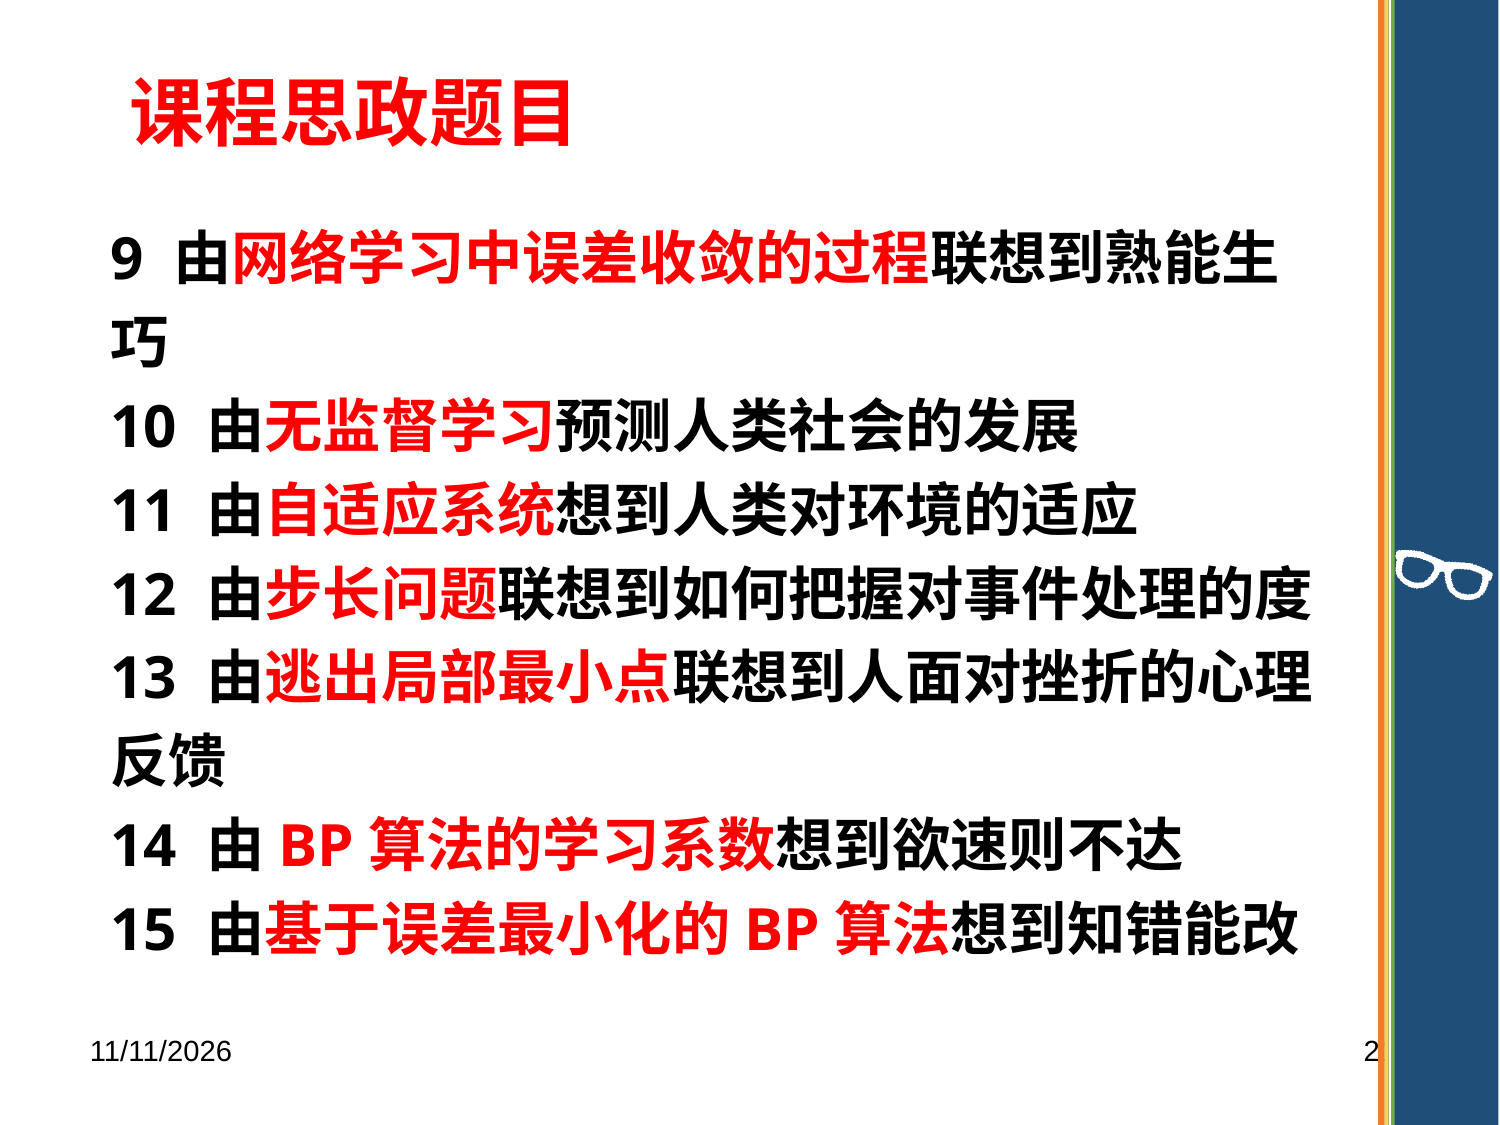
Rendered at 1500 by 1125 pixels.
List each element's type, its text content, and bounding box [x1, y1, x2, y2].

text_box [1378, 0, 1499, 1125]
picture [1387, 521, 1496, 629]
text_box 211 [1074, 1024, 1378, 1103]
text_box 2025/5/30 [75, 1024, 425, 1103]
list 9 由网络学习中误差收敛的过程联想到熟能生巧 10 由无监督学习预测人类社会的发展 11 由自适应系统想到人类对环境的适应 12 由步长问题联想到如何把握对事件处理的度 13 由逃出局部最小点联想到人面对挫折的心理反馈 14 由BP算法的学习系数想到欲速则不达 15 由基于误差最小化的BP算法想到知错能改 [95, 200, 1348, 1052]
title 课程思政题目 [114, 56, 1133, 177]
